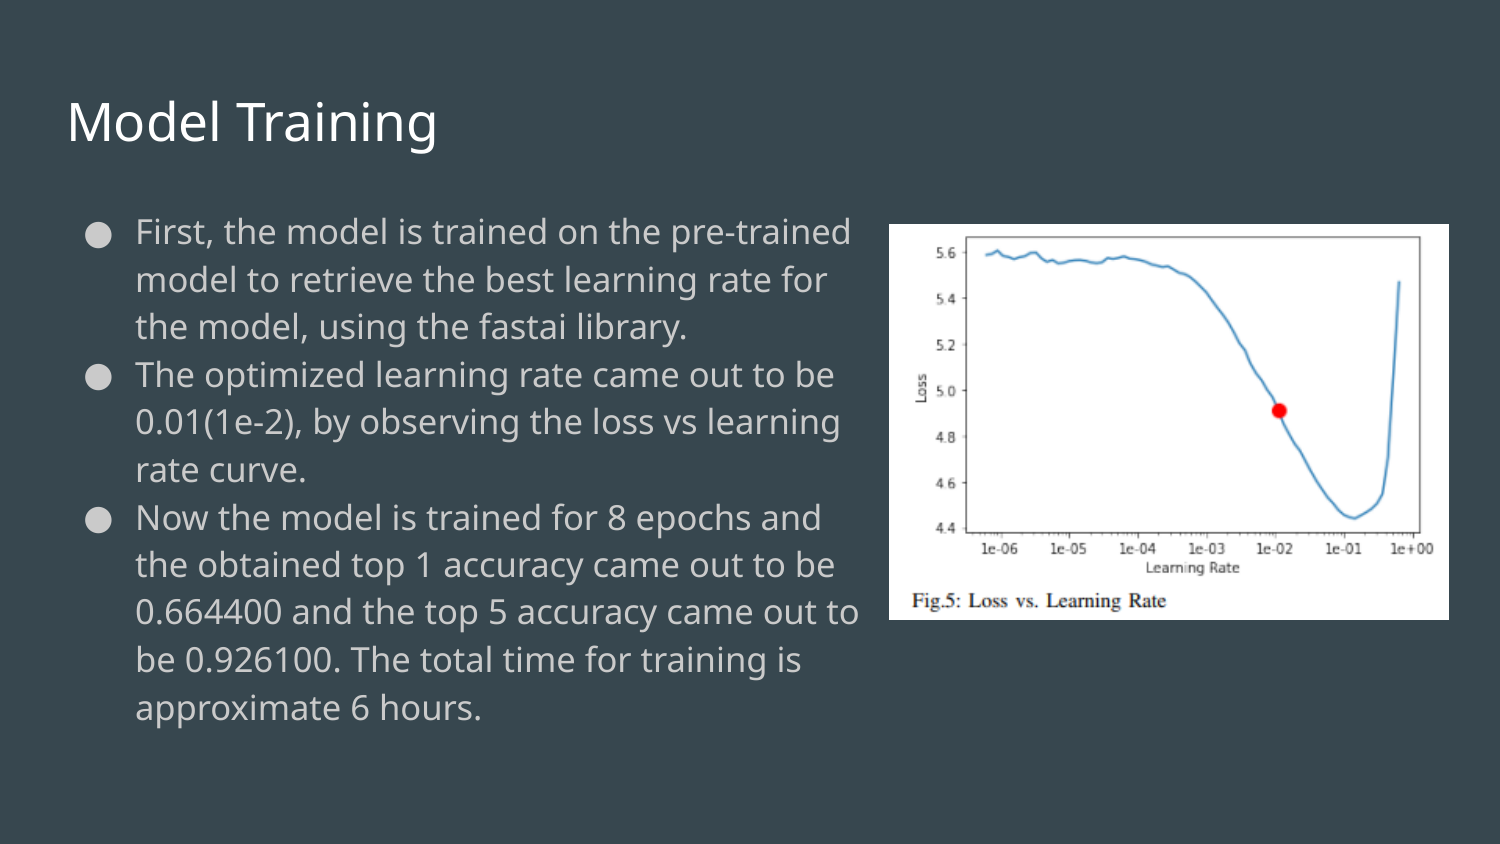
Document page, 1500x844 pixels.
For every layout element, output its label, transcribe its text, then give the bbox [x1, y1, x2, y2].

title Model Training [51, 72, 1449, 167]
list First, the model is trained on the pre-trained model to retrieve the best learning rate for the model, using the fastai library. The optimized learning rate came out to be 0.01(1e-2), by observing the loss vs learning rate curve. Now the model is trained for 8 epochs and the obtained top 1 accuracy came out to be 0.664400 and the top 5 accuracy came out to be 0.926100. The total time for training is approximate 6 hours. [51, 189, 890, 750]
picture [889, 223, 1450, 620]
